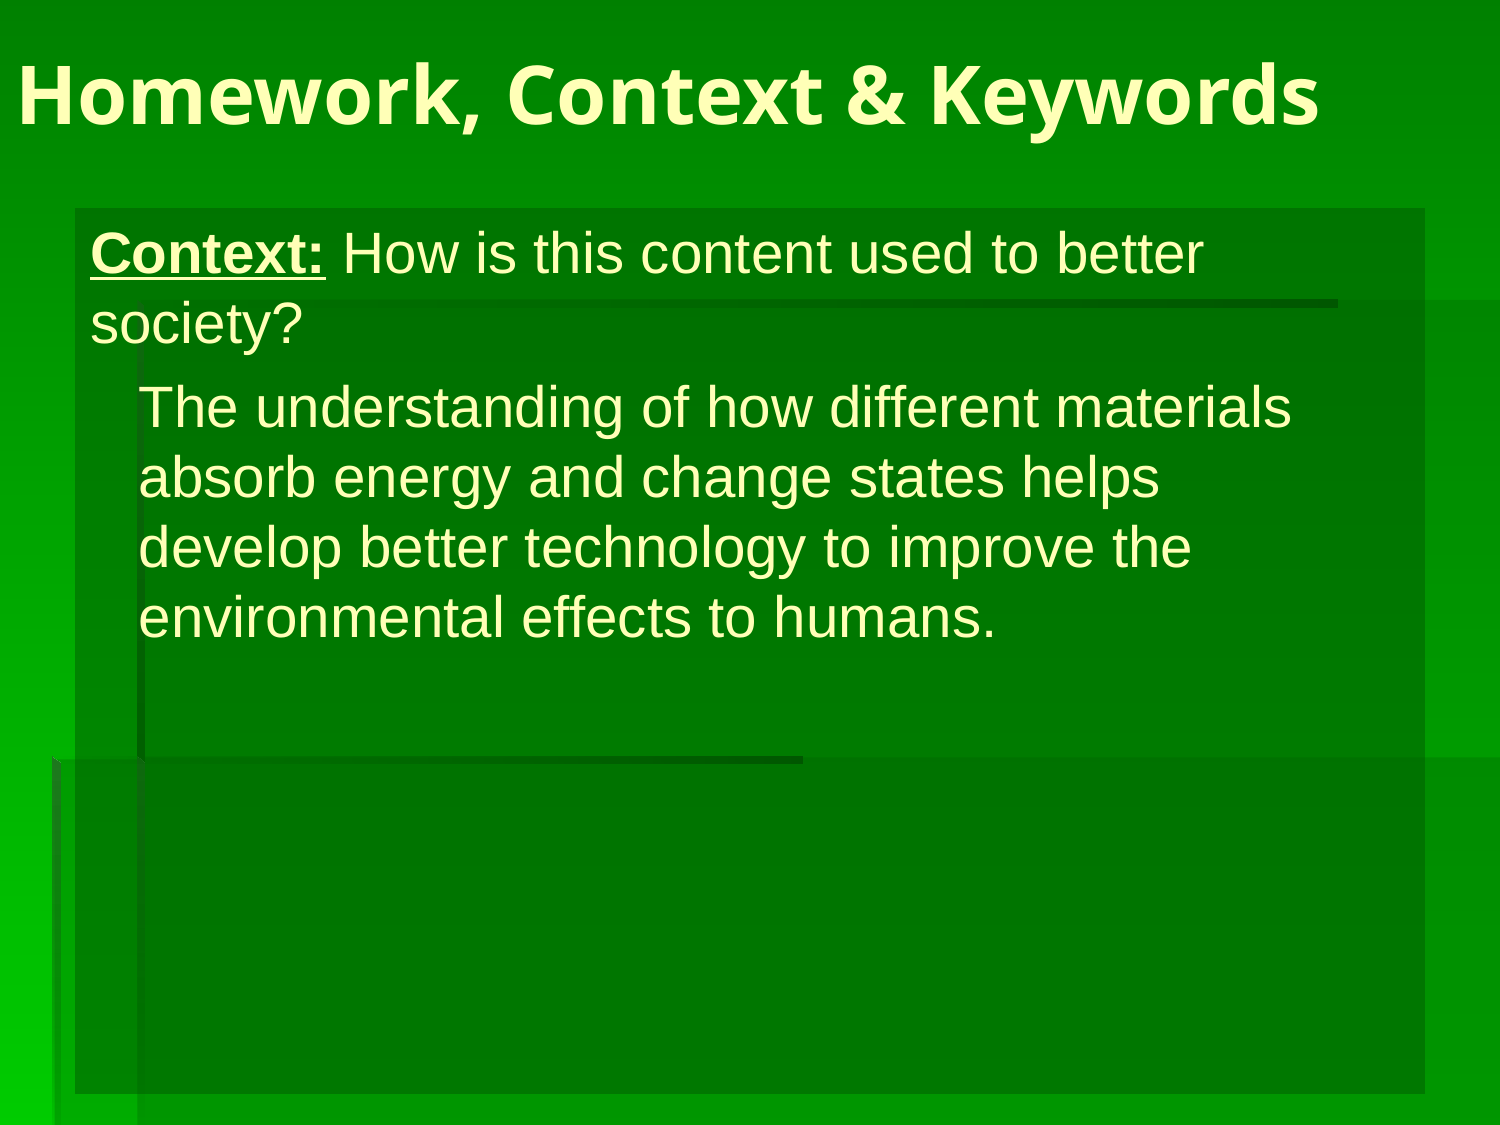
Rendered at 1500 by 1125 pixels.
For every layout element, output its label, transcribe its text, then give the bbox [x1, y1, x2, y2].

text_box The understanding of how different materials absorb energy and change states helps develop better technology to improve the environmental effects to humans. [123, 361, 1329, 657]
list Context: How is this content used to better society? [74, 207, 1426, 1095]
title Homework, Context & Keywords [0, 0, 1500, 185]
